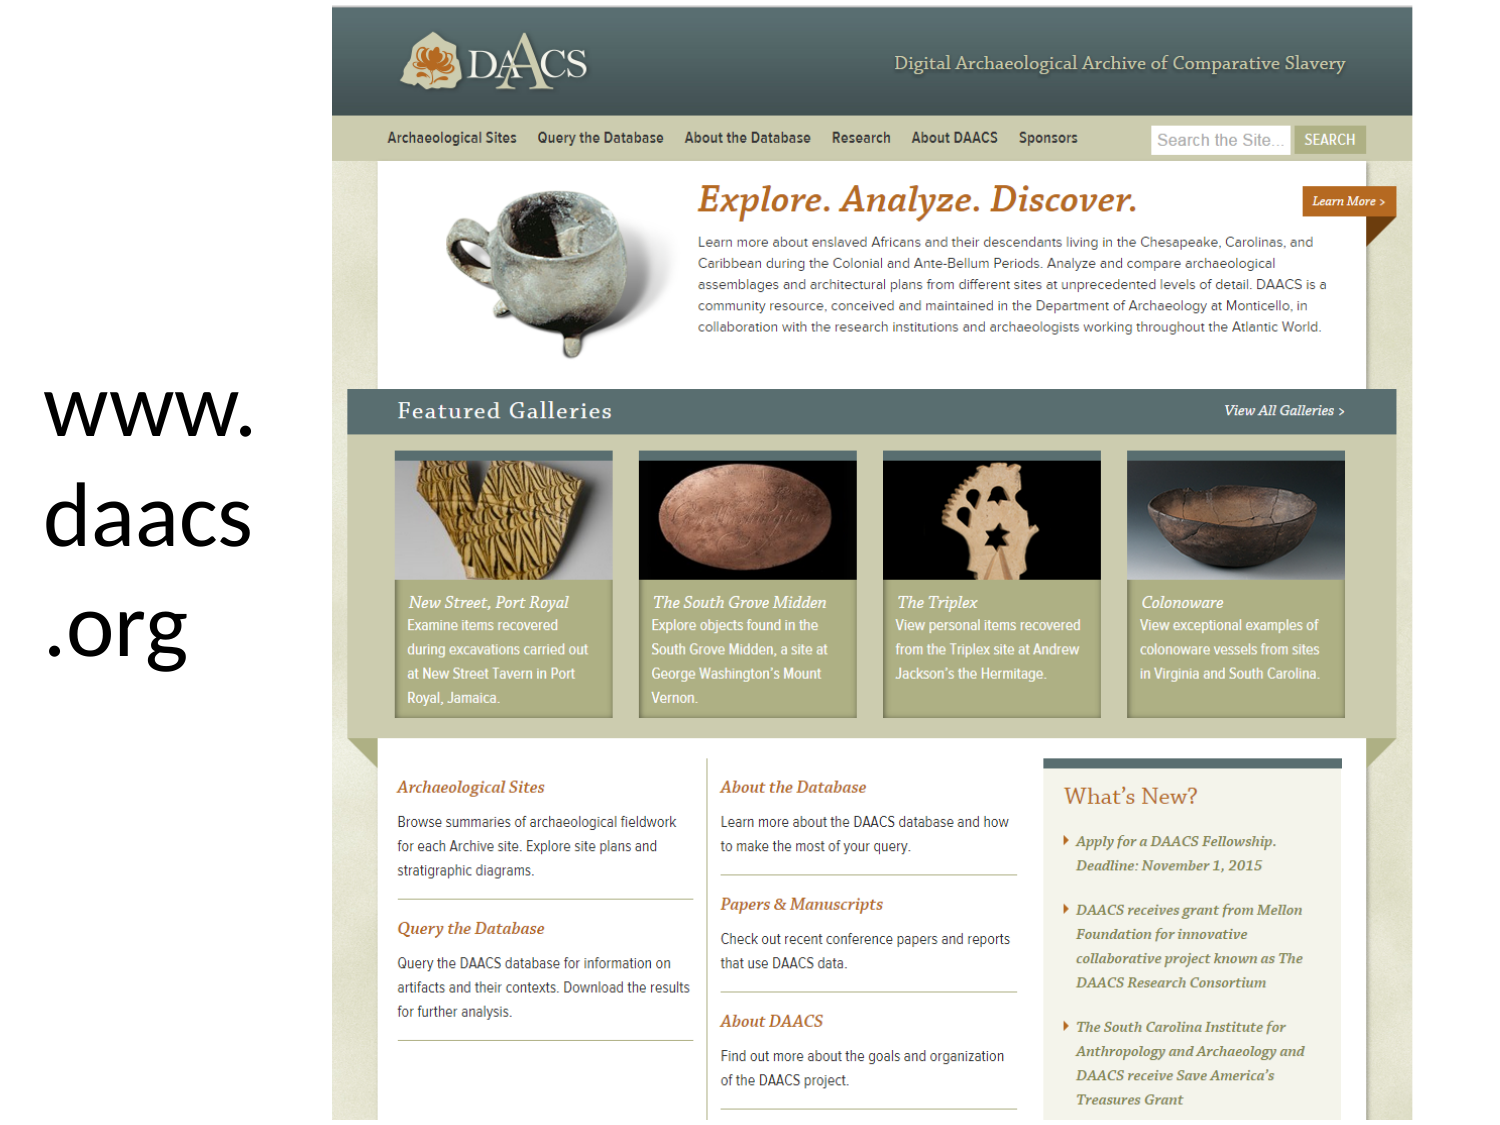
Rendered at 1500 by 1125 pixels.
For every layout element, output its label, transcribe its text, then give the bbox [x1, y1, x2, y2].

text_box www. daacs .org [28, 337, 274, 683]
picture [331, 4, 1413, 1121]
